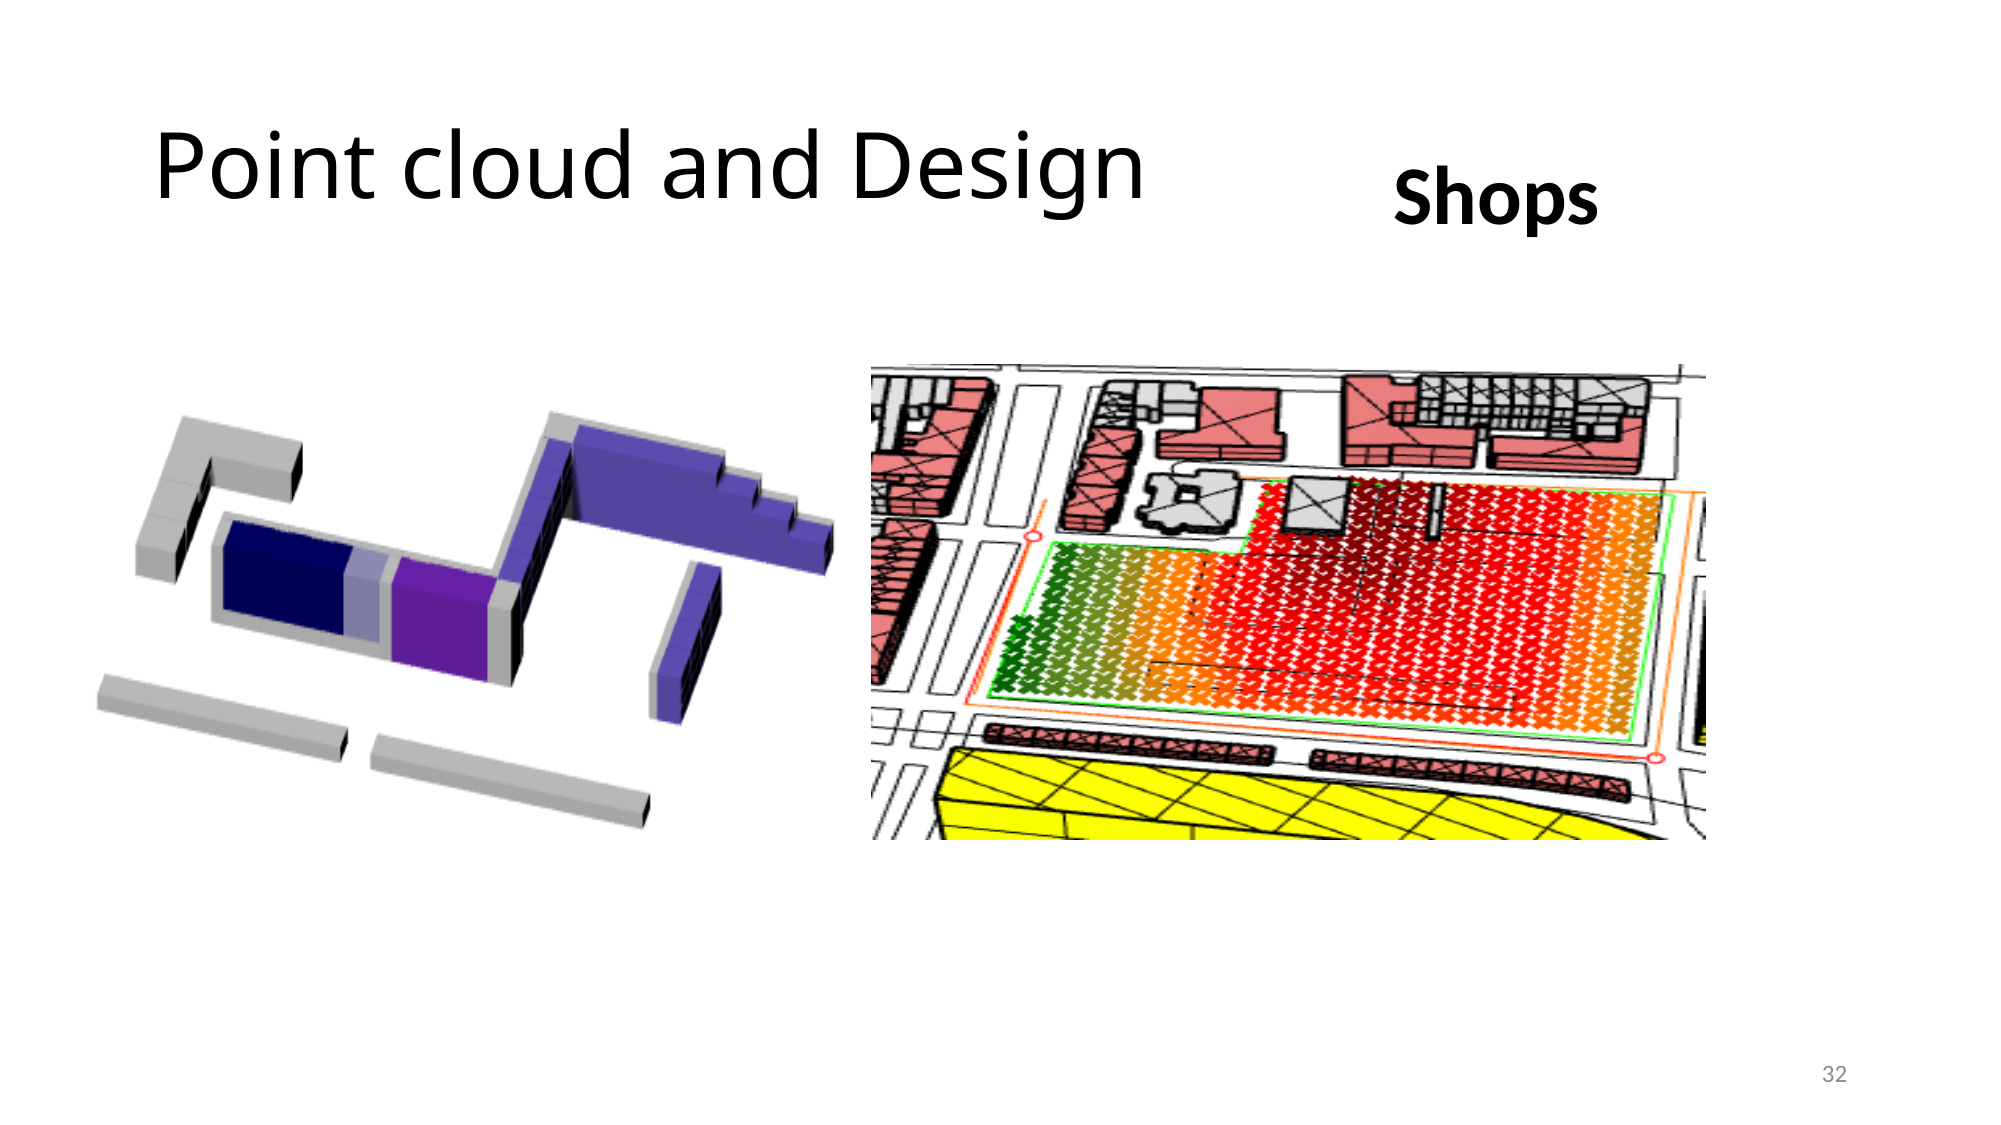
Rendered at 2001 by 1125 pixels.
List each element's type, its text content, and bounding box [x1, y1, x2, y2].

picture [871, 364, 1706, 840]
text_box Shops [1378, 133, 1615, 249]
title Point cloud and Design [137, 59, 1863, 278]
picture [15, 277, 868, 867]
slide_number 32 [1412, 1042, 1863, 1103]
